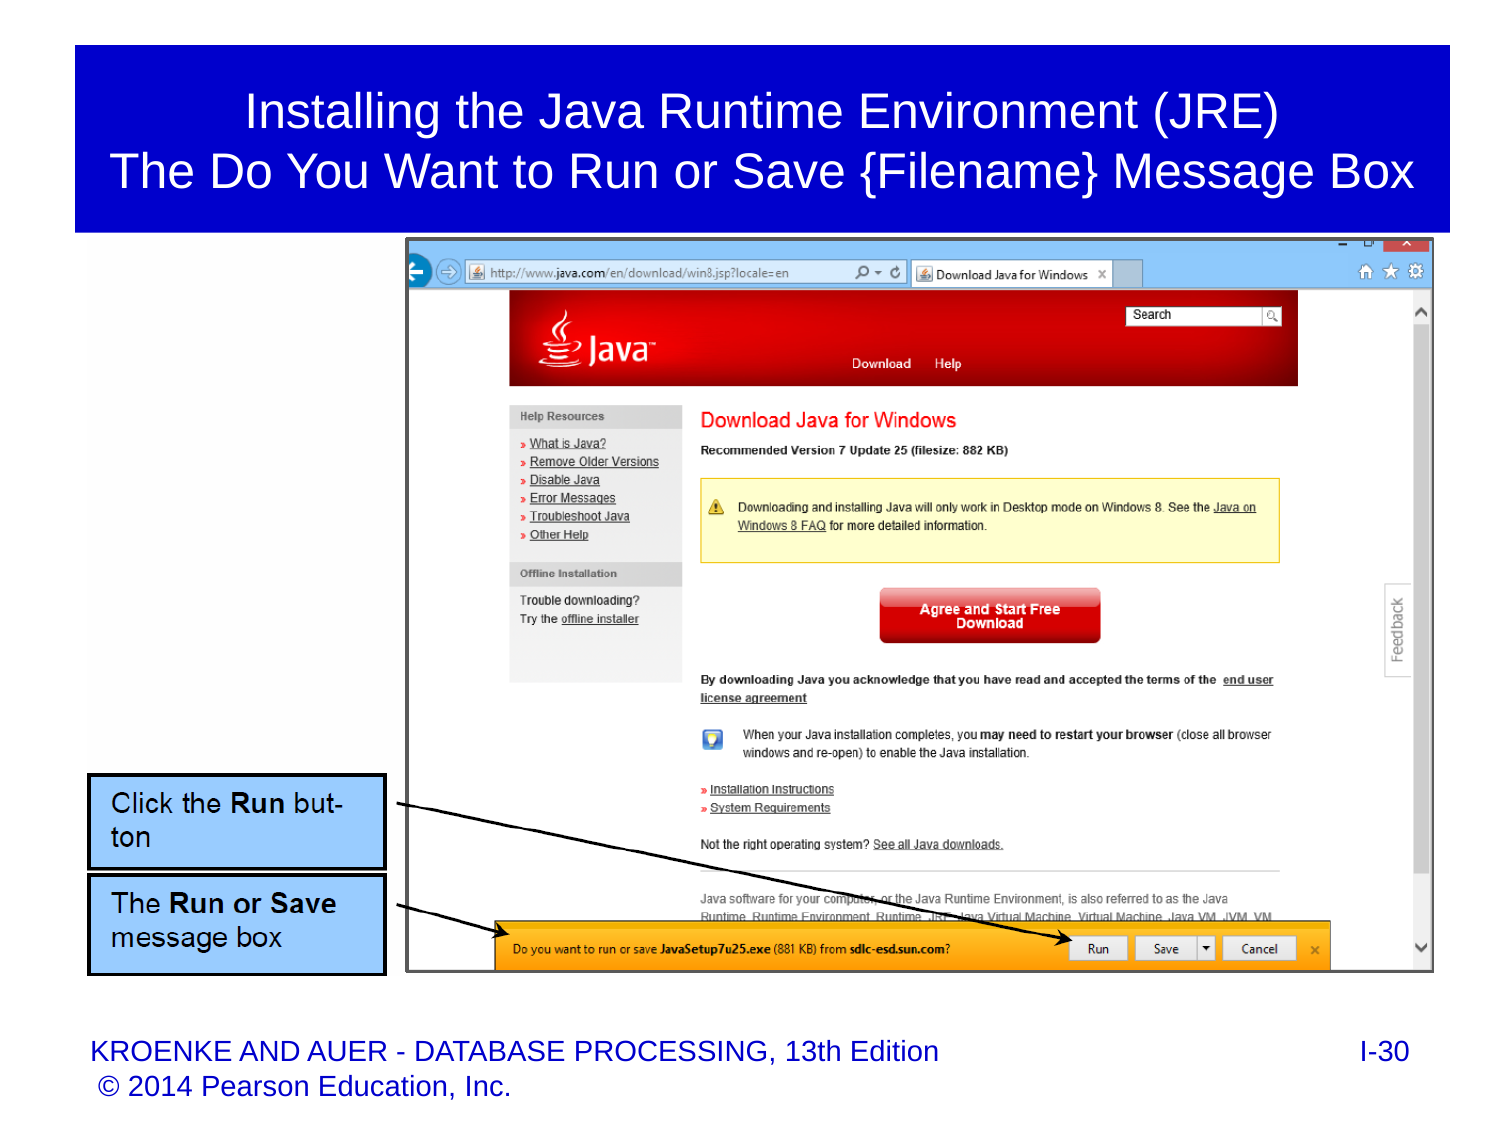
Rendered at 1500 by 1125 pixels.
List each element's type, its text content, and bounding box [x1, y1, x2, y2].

picture [87, 237, 1434, 976]
slide_number I-30 [1074, 1024, 1426, 1103]
footer KROENKE AND AUER - DATABASE PROCESSING, 13th Edition © 2014 Pearson Education, Inc. [74, 1024, 963, 1104]
title Installing the Java Runtime Environment (JRE) The Do You Want to Run or Save {Filename} Message Box [75, 45, 1450, 233]
